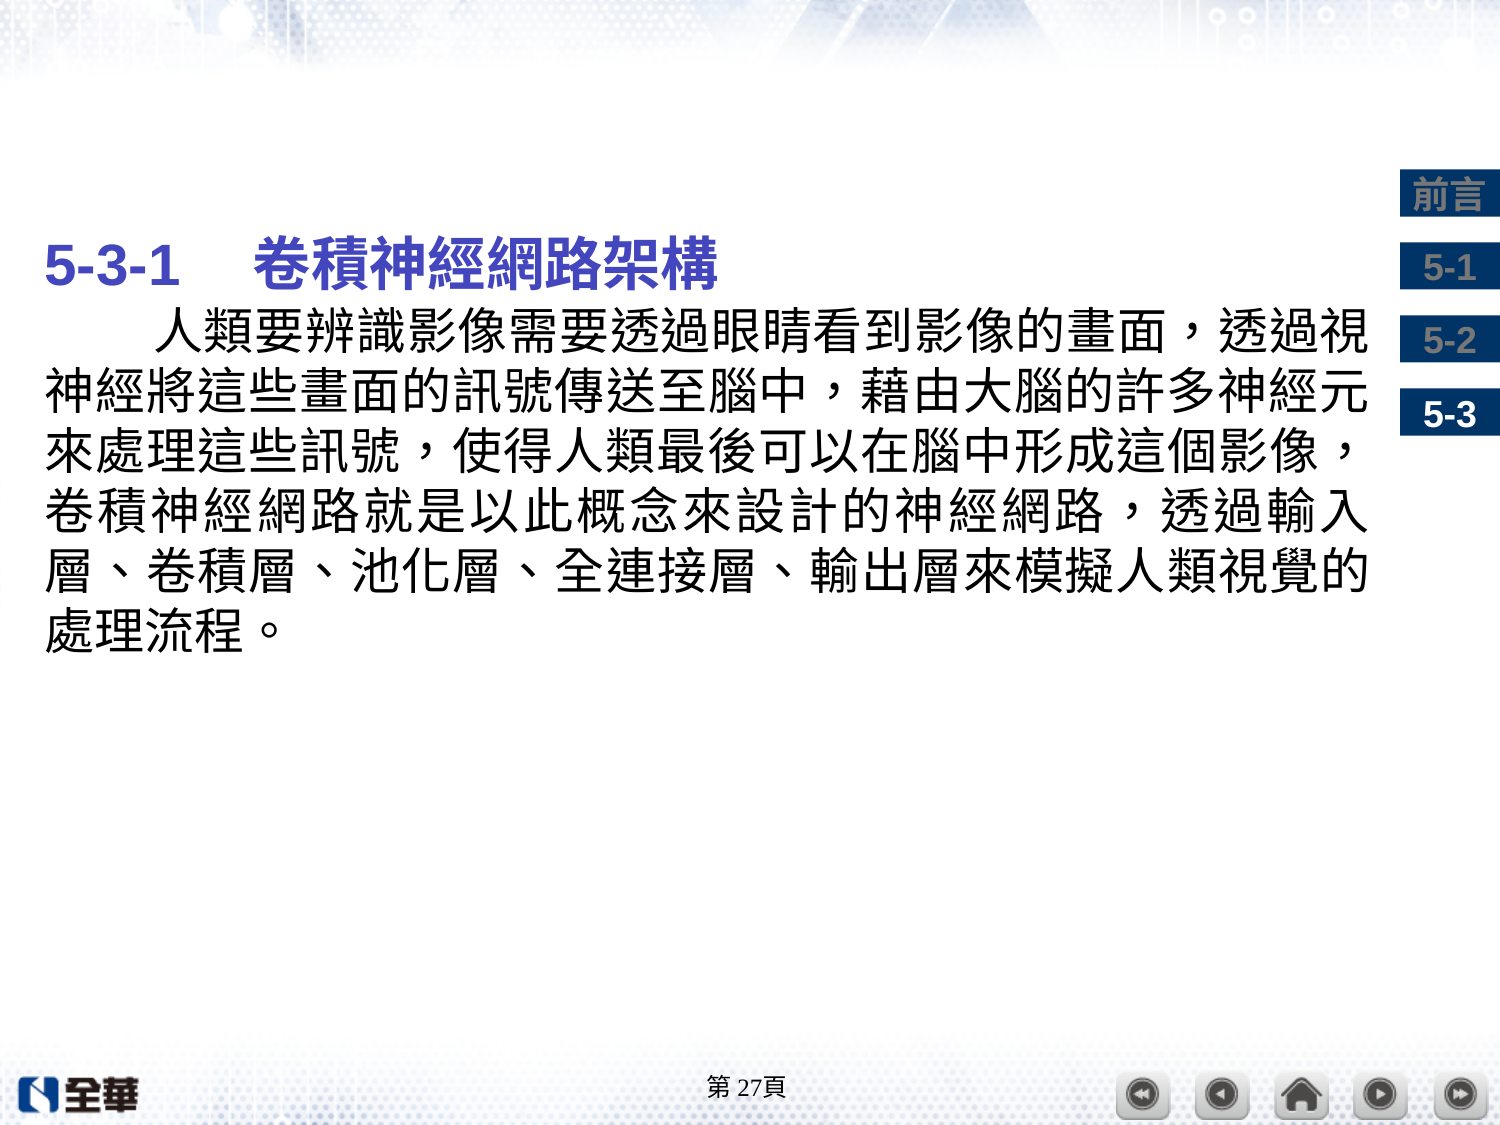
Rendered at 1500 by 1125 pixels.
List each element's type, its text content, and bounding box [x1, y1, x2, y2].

list 5-3-1 卷積神經網路架構 人類要辨識影像需要透過眼睛看到影像的畫面，透過視神經將這些畫面的訊號傳送至腦中，藉由大腦的許多神經元來處理這些訊號，使得人類最後可以在腦中形成這個影像，卷積神經網路就是以此概念來設計的神經網路，透過輸入層、卷積層、池化層、全連接層、輸出層來模擬人類視覺的處理流程。 [29, 219, 1386, 1048]
picture [0, 0, 1500, 1125]
